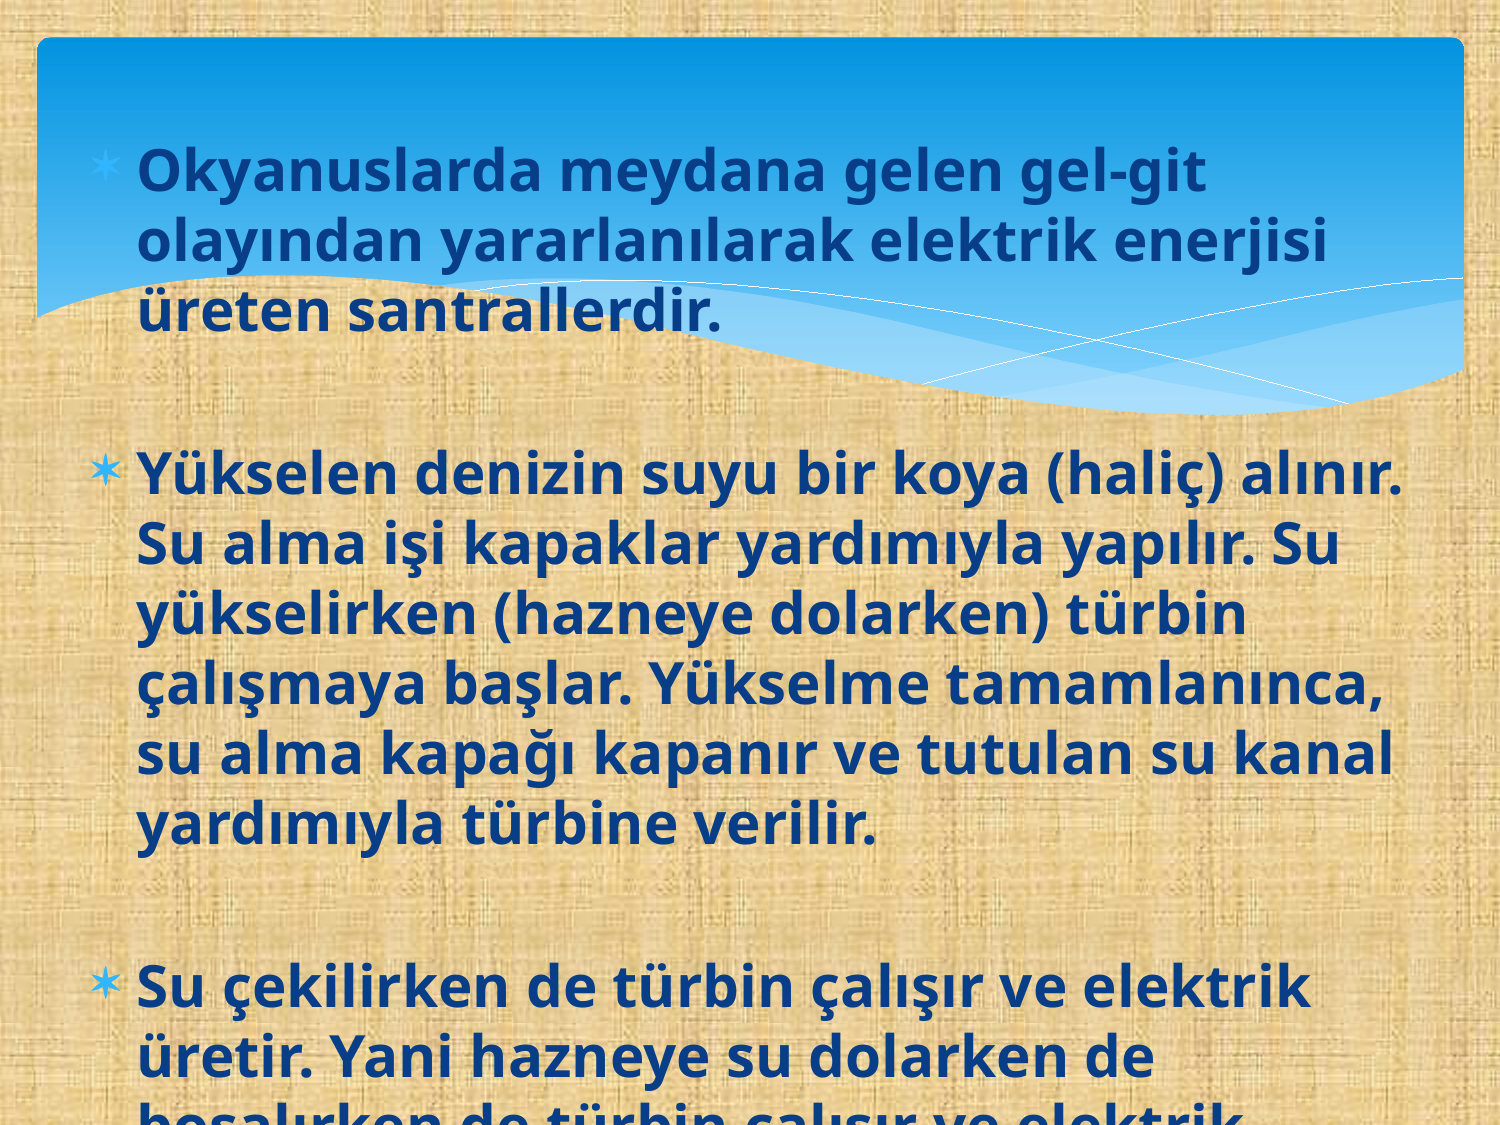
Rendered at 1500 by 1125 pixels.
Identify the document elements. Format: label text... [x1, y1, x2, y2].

list Okyanuslarda meydana gelen gel-git olayından yararlanılarak elektrik enerjisi üreten santrallerdir. Yükselen denizin suyu bir koya (haliç) alınır. Su alma işi kapaklar yardımıyla yapılır. Su yükselirken (hazneye dolarken) türbin çalışmaya başlar. Yükselme tamamlanınca, su alma kapağı kapanır ve tutulan su kanal yardımıyla türbine verilir. Su çekilirken de türbin çalışır ve elektrik üretir. Yani hazneye su dolarken de boşalırken de türbin çalışır ve elektrik üretir. [76, 125, 1427, 1083]
picture [0, 0, 1500, 1125]
